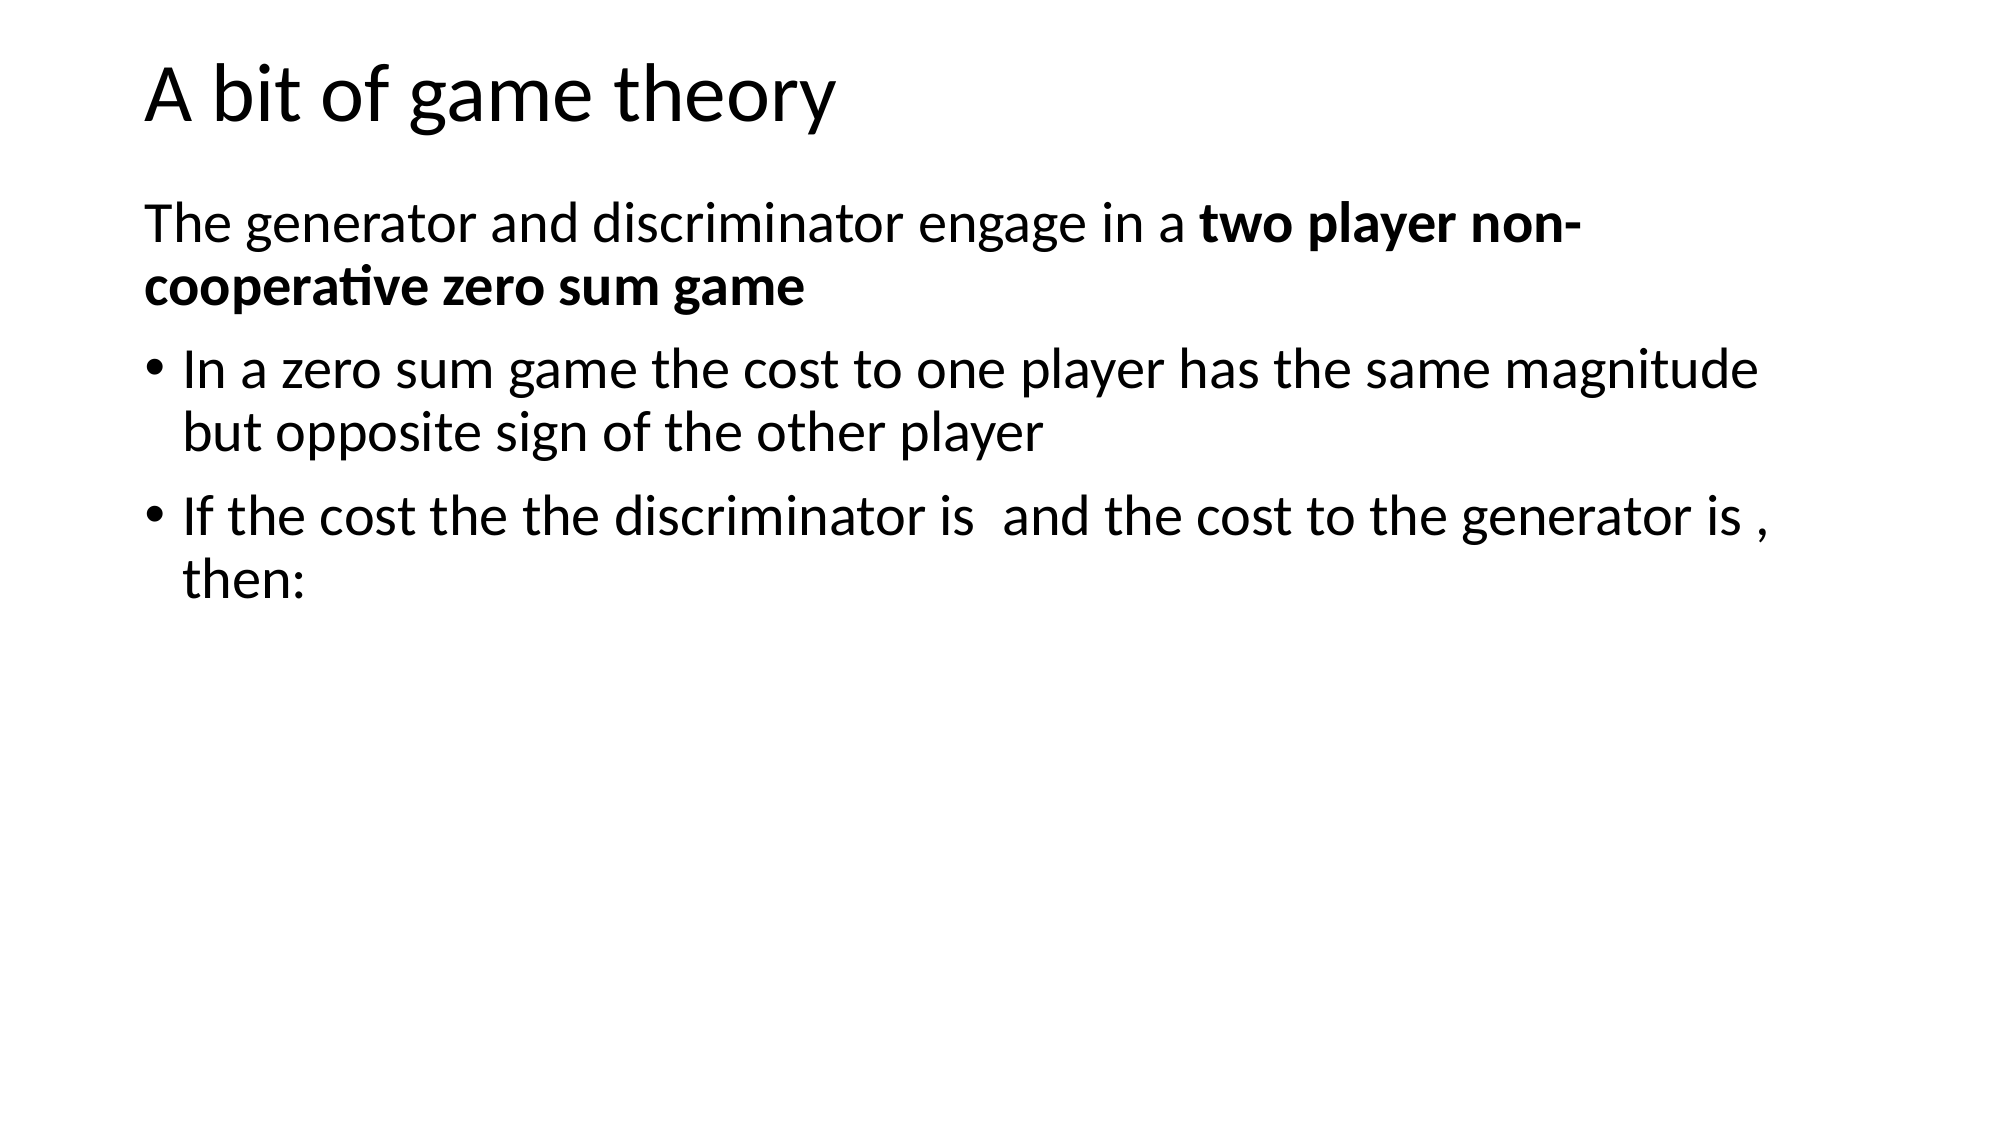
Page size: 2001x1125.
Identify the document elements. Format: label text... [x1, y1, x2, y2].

title A bit of game theory [129, 22, 1855, 166]
